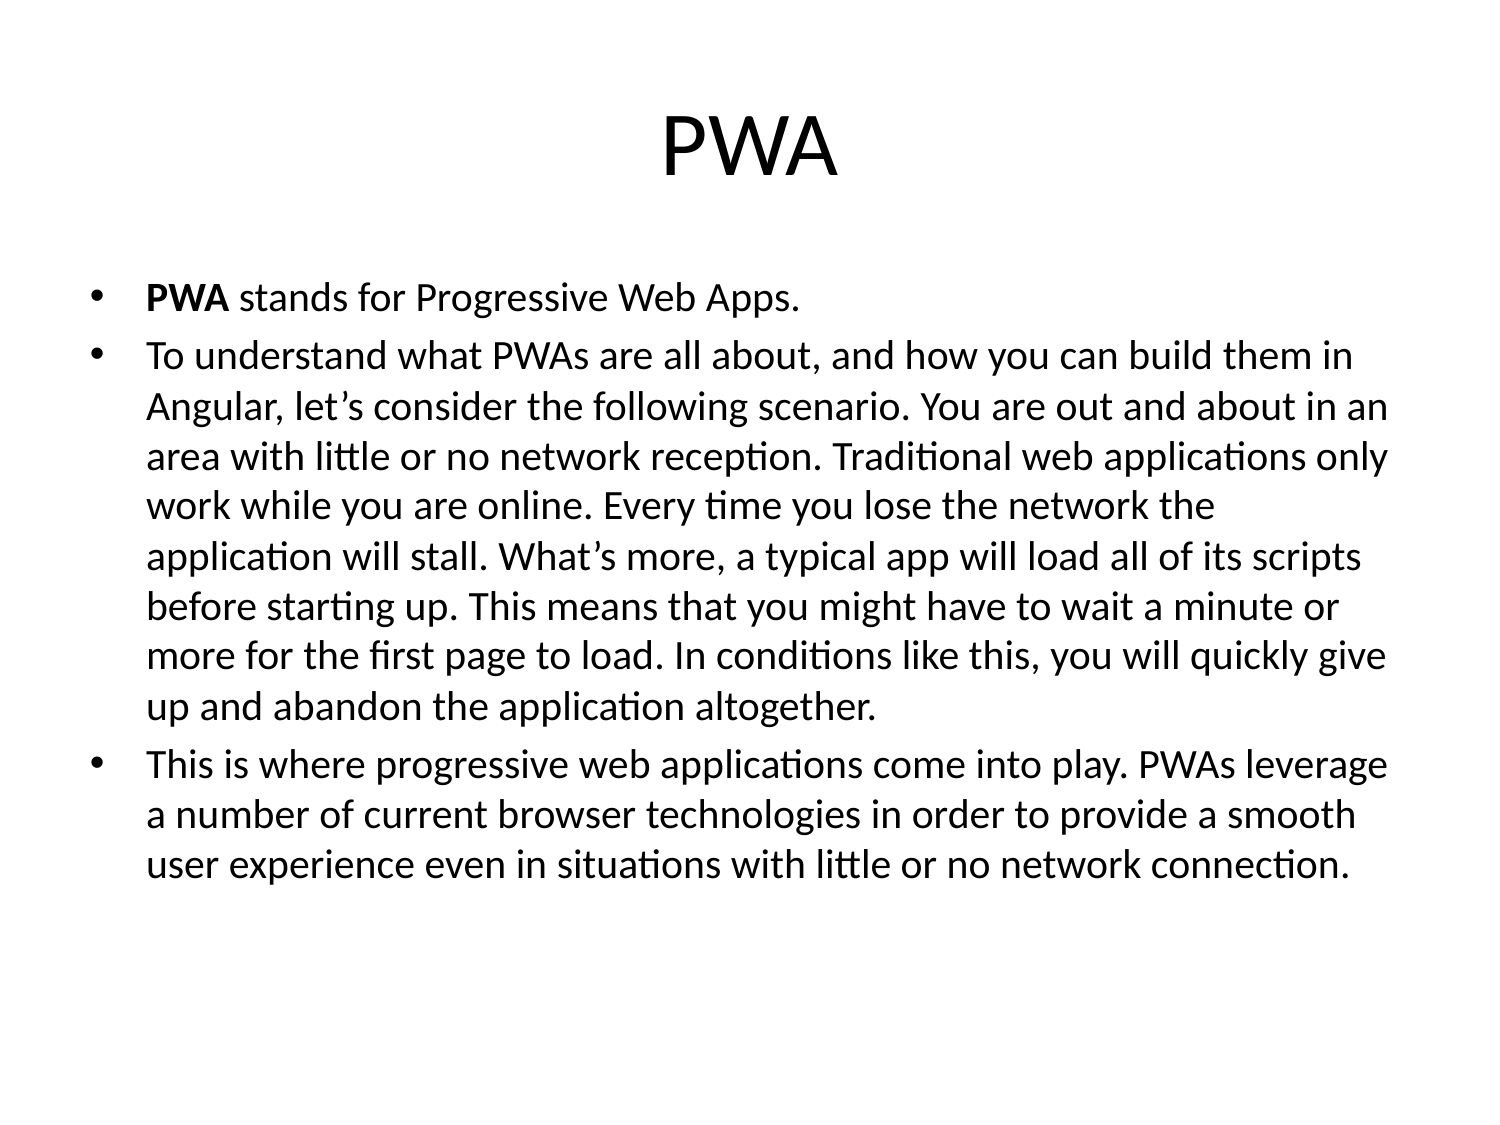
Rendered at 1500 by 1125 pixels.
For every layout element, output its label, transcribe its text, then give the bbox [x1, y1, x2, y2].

list PWA stands for Progressive Web Apps. To understand what PWAs are all about, and how you can build them in Angular, let’s consider the following scenario. You are out and about in an area with little or no network reception. Traditional web applications only work while you are online. Every time you lose the network the application will stall. What’s more, a typical app will load all of its scripts before starting up. This means that you might have to wait a minute or more for the first page to load. In conditions like this, you will quickly give up and abandon the application altogether. This is where progressive web applications come into play. PWAs leverage a number of current browser technologies in order to provide a smooth user experience even in situations with little or no network connection. [75, 262, 1425, 1005]
title PWA [75, 45, 1425, 232]
